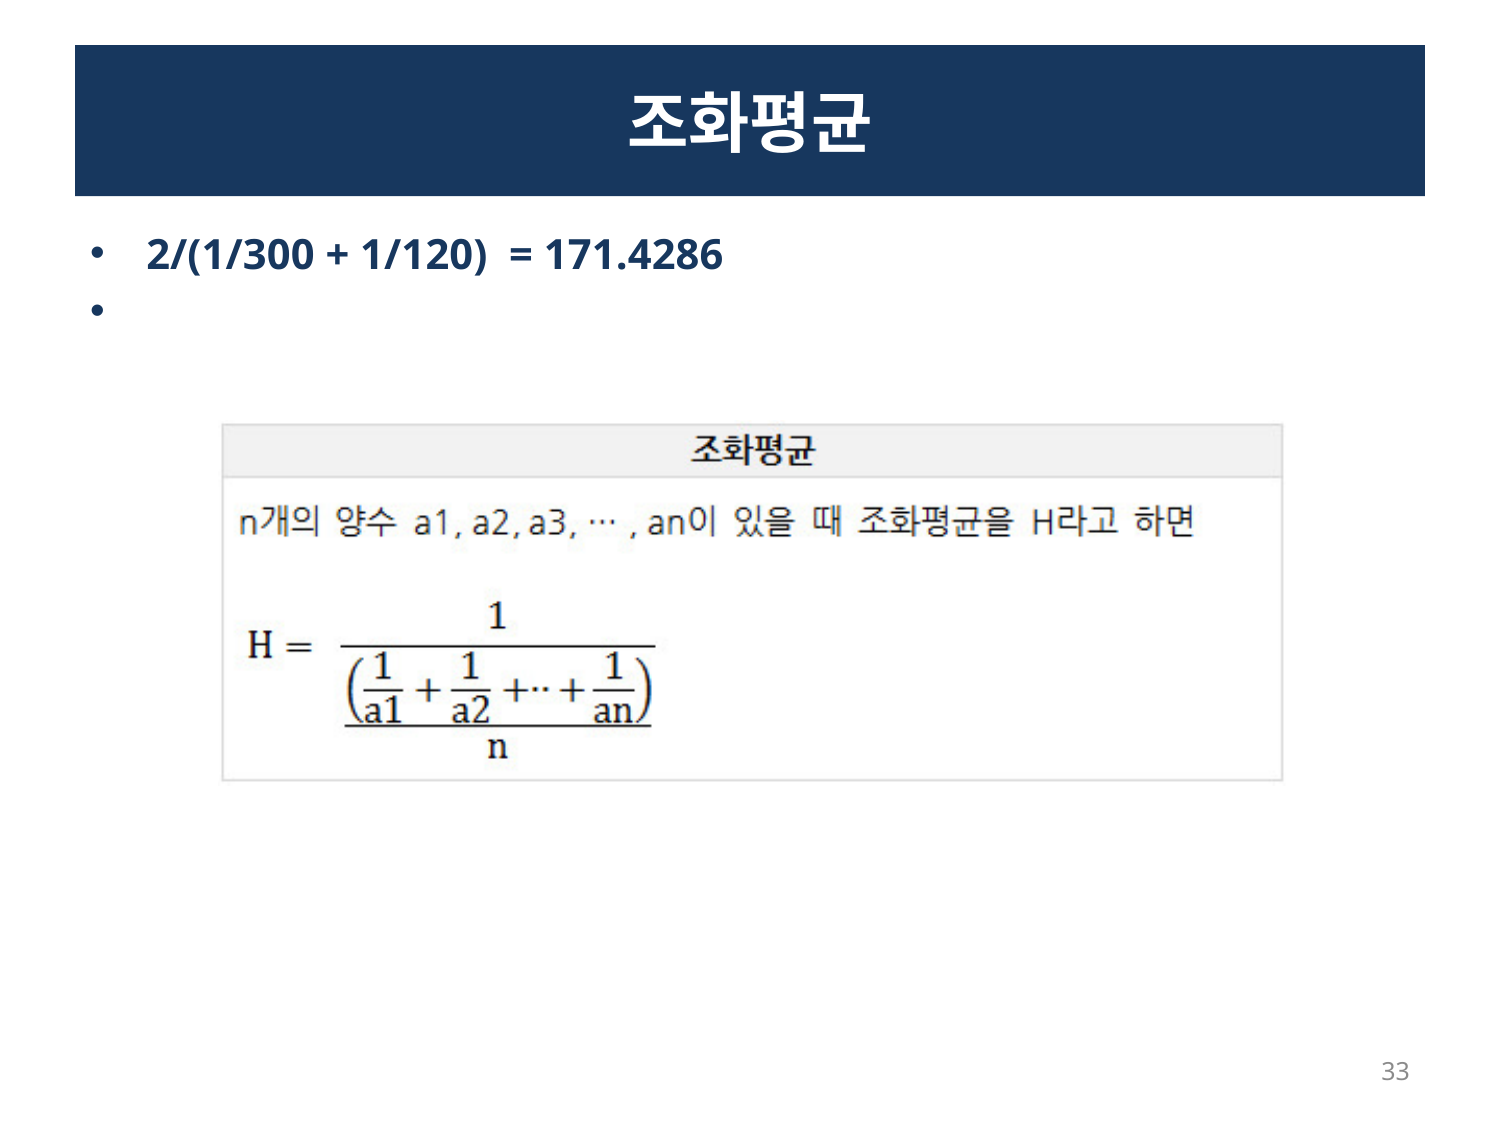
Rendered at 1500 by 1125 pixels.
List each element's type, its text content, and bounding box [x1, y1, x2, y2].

title 조화평균 [75, 45, 1425, 197]
picture [218, 420, 1290, 786]
slide_number 33 [1074, 1042, 1425, 1103]
list 2/(1/300 + 1/120) = 171.4286 [75, 219, 1425, 1005]
